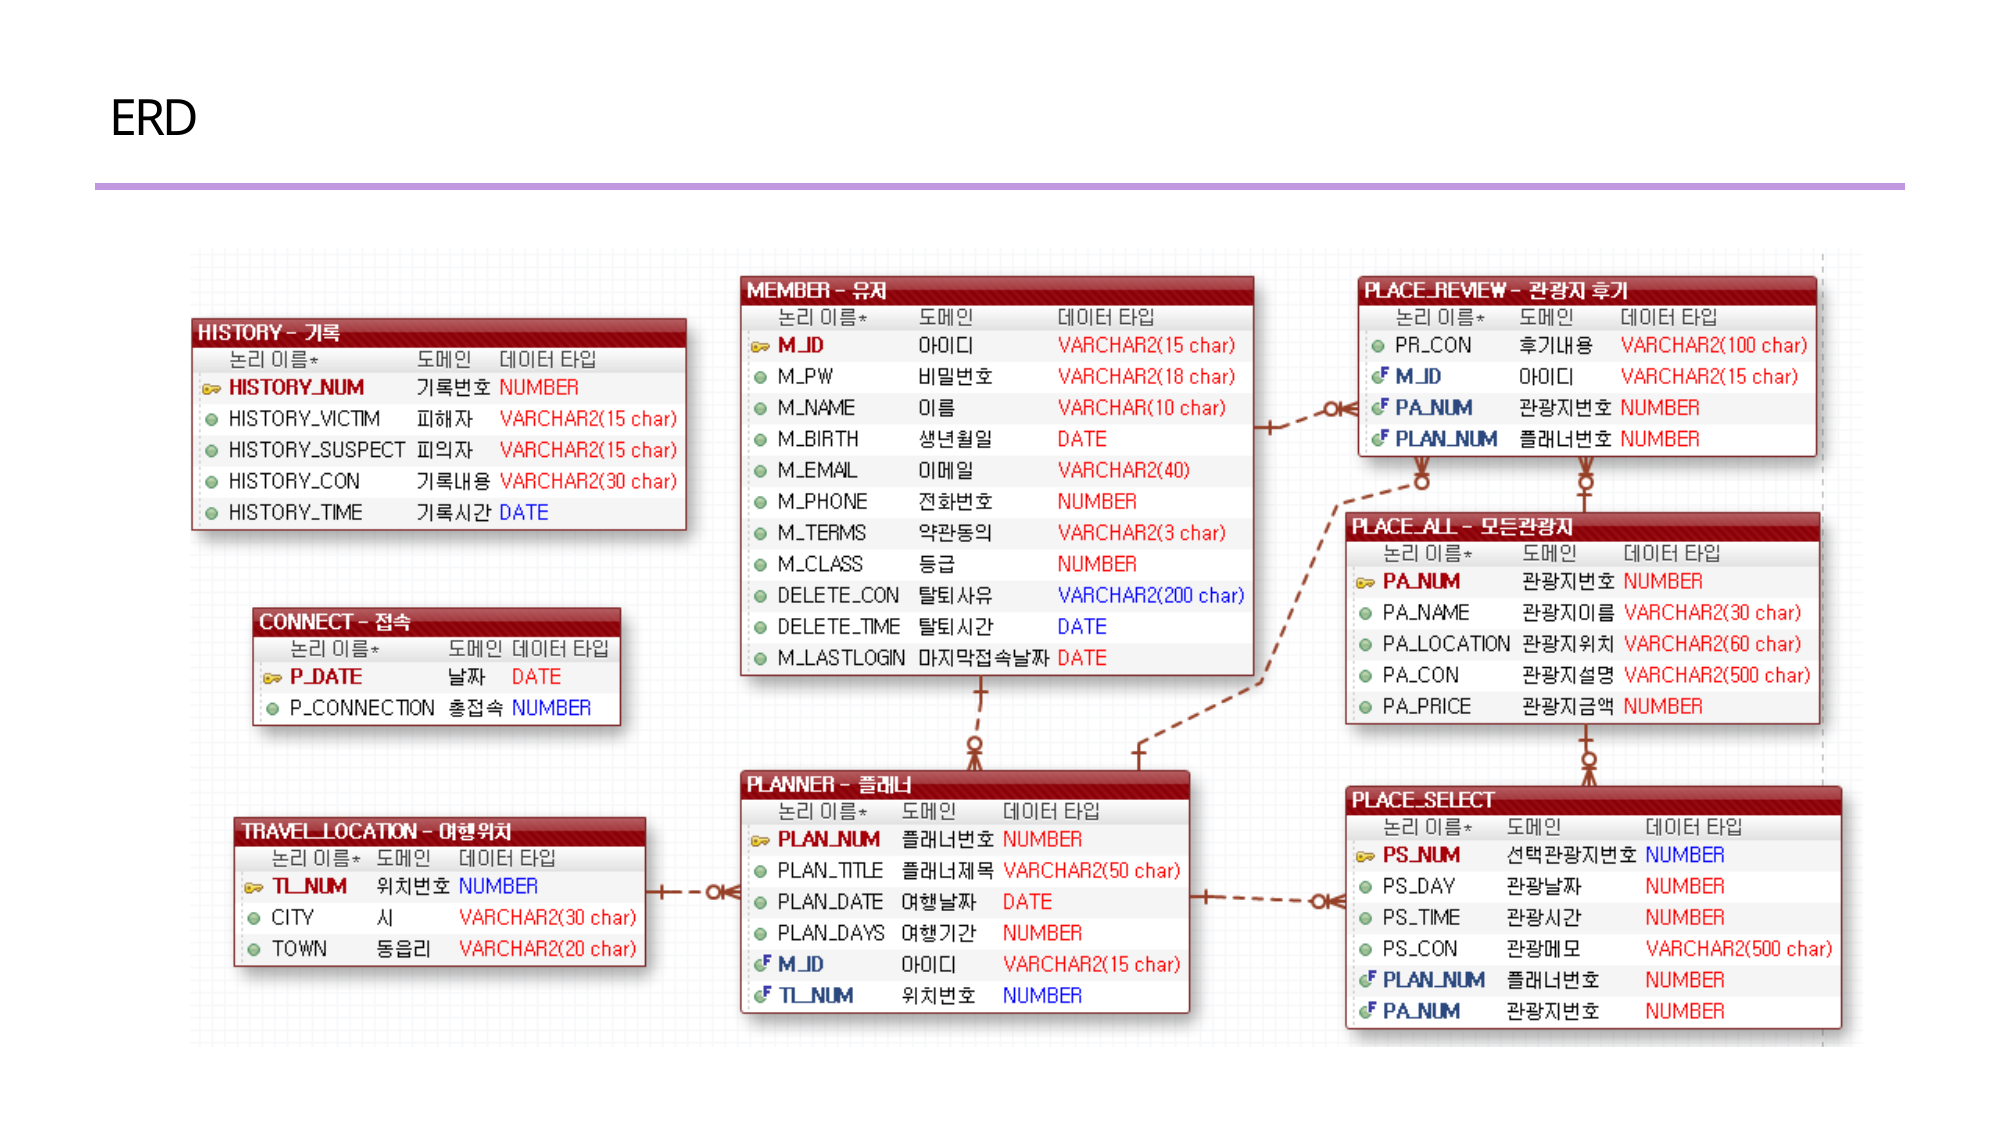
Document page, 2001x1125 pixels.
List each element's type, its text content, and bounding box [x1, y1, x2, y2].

picture [190, 248, 1863, 1047]
text_box ERD [94, 78, 1563, 153]
